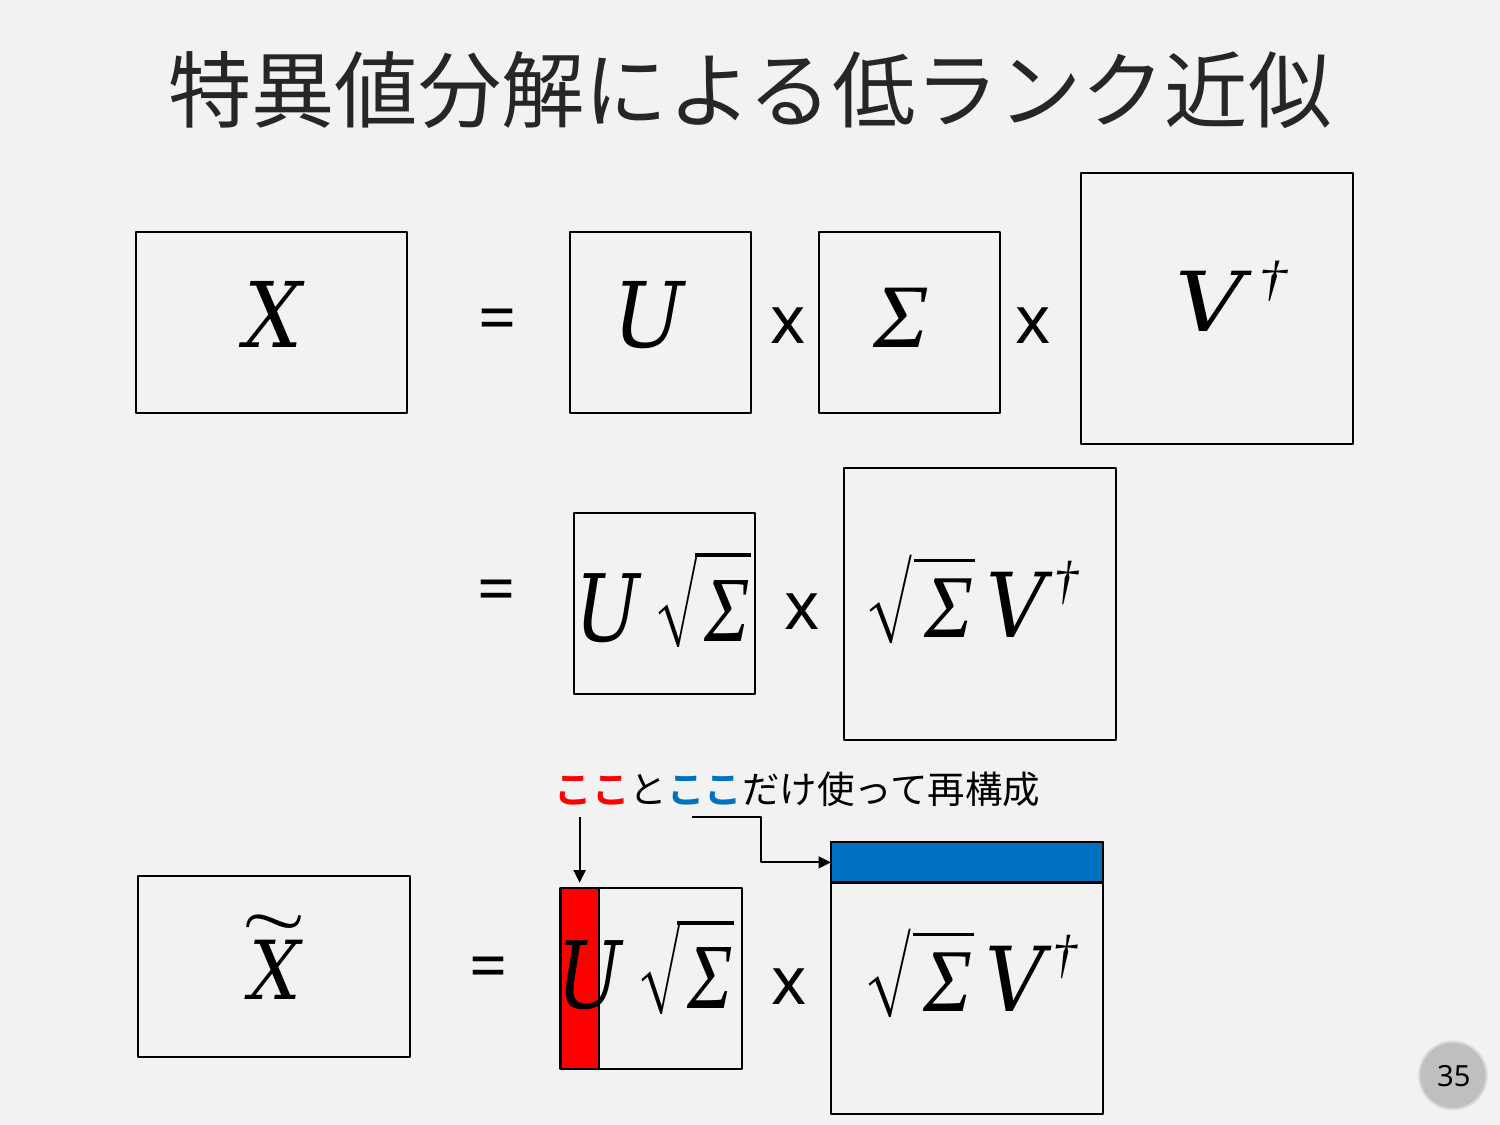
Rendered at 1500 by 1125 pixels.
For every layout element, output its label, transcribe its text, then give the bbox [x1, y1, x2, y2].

text_box [830, 841, 1104, 884]
text_box こことここだけ使って再構成 [539, 758, 1056, 819]
text_box [573, 512, 756, 695]
text_box [569, 231, 752, 414]
text_box [843, 467, 1117, 741]
text_box [818, 231, 1001, 414]
text_box [1080, 172, 1354, 445]
text_box = [455, 915, 523, 1011]
text_box x [769, 555, 837, 651]
text_box = [464, 267, 532, 362]
text_box [559, 887, 600, 1070]
text_box x [755, 269, 820, 365]
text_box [692, 816, 831, 863]
text_box [135, 231, 408, 414]
list 特異値分解による低ランク近似 [0, 31, 1500, 155]
text_box [830, 884, 1104, 1115]
text_box x [756, 930, 824, 1025]
text_box [137, 875, 411, 1058]
text_box x [1000, 269, 1068, 365]
text_box = [463, 538, 531, 634]
text_box [600, 887, 743, 1070]
